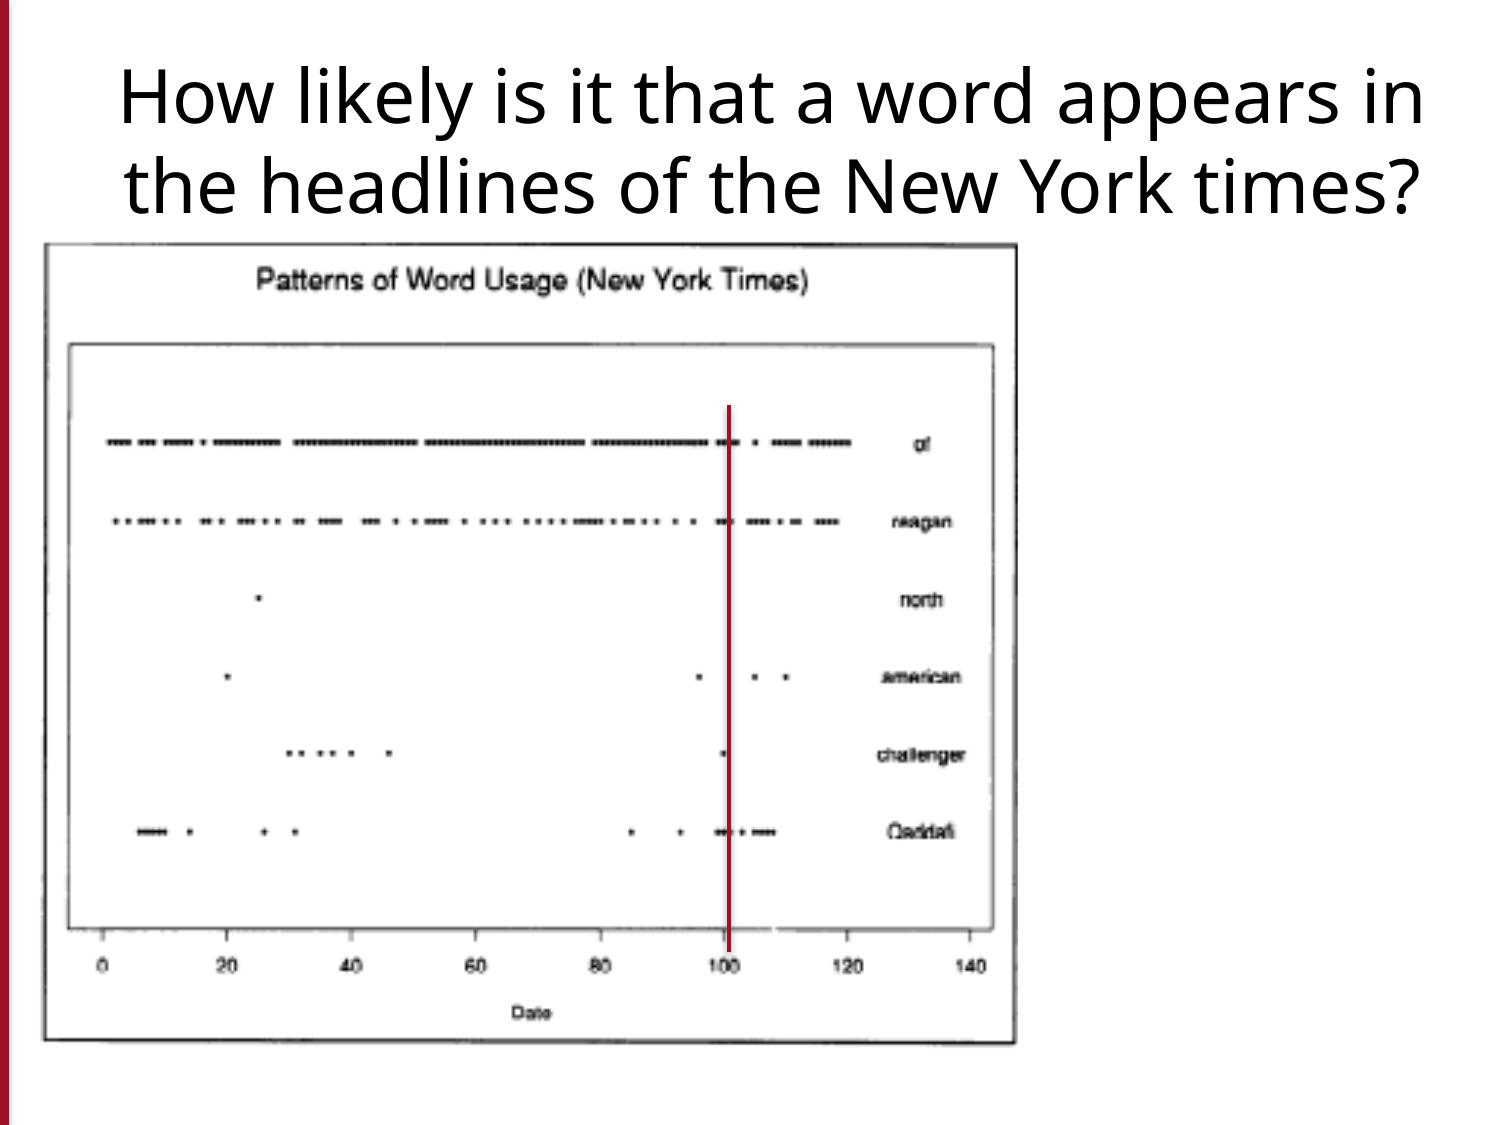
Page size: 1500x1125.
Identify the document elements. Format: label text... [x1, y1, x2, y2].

picture [35, 232, 1019, 1052]
title How likely is it that a word appears in the headlines of the New York times? [44, 45, 1500, 233]
